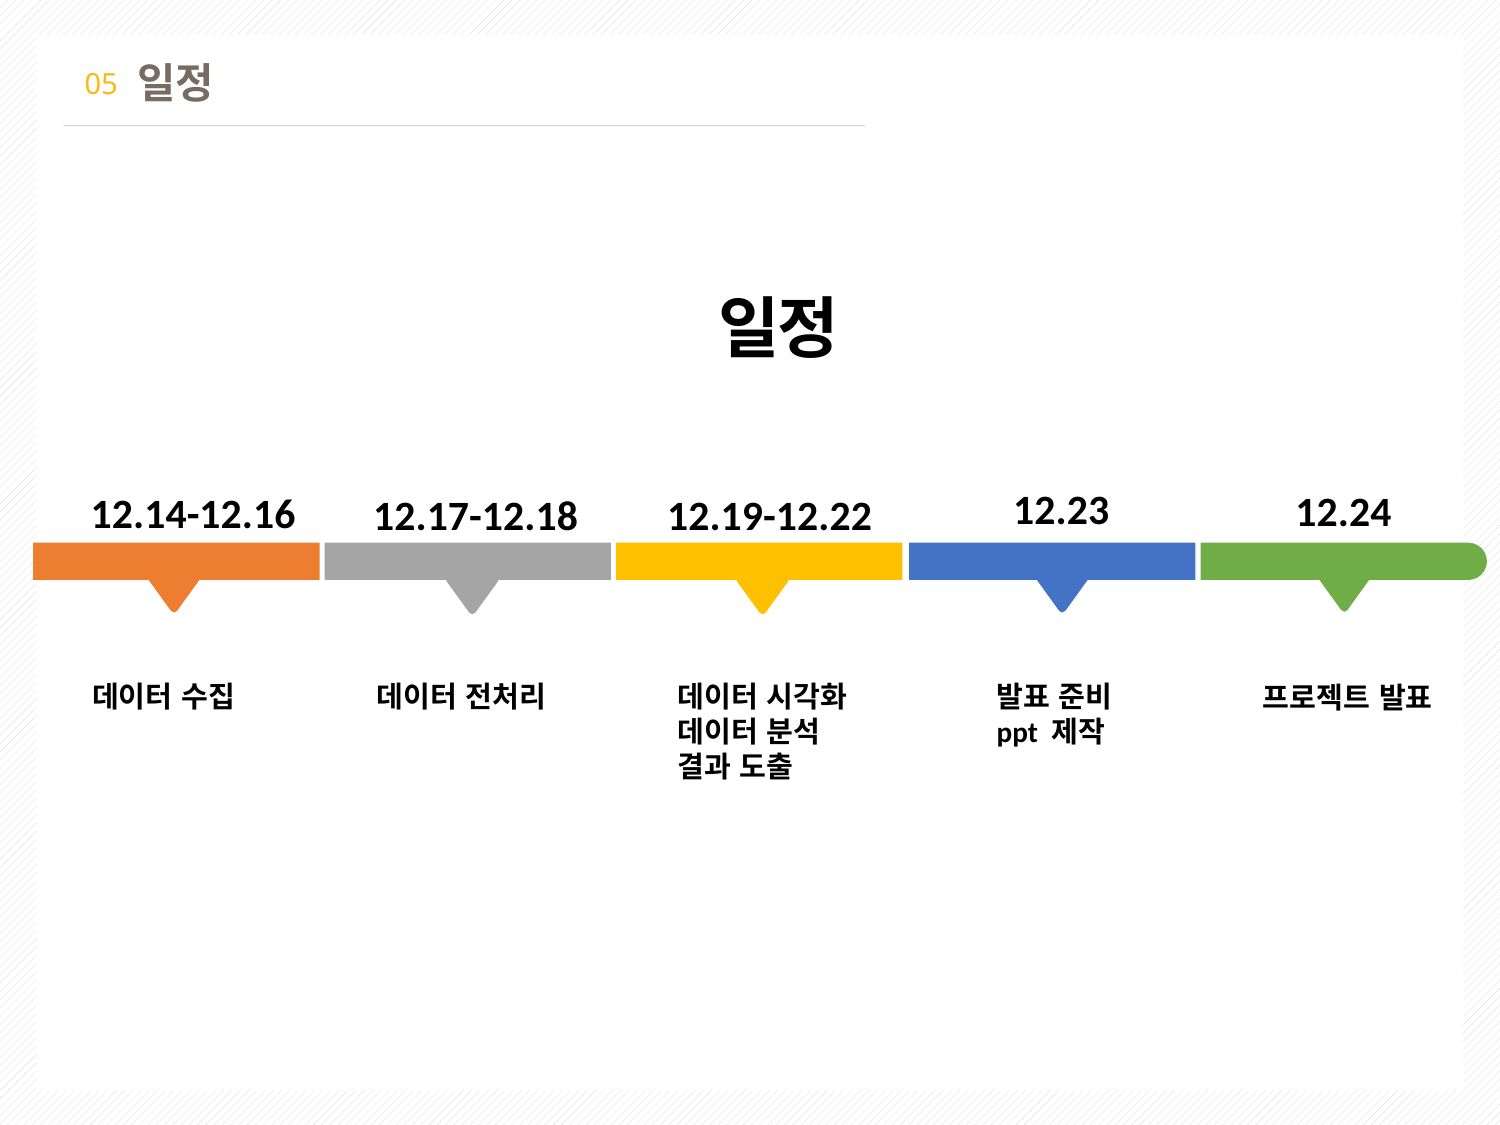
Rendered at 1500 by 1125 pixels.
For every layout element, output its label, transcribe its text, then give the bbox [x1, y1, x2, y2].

text_box 일정 [466, 278, 1092, 374]
text_box 데이터 전처리 [361, 671, 583, 721]
text_box 데이터 시각화 데이터 분석 결과 도출 [662, 671, 879, 791]
list 05 [72, 63, 131, 107]
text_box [616, 542, 903, 615]
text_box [909, 542, 1196, 613]
text_box 12.23 [998, 475, 1125, 541]
text_box 12.17-12.18 [358, 480, 594, 542]
text_box 프로젝트 발표 [1248, 672, 1471, 723]
text_box 12.14-12.16 [75, 478, 311, 542]
list 일정 [132, 62, 219, 108]
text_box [33, 542, 320, 613]
text_box 발표 준비 ppt 제작 [981, 671, 1145, 756]
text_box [324, 542, 612, 615]
text_box 데이터 수집 [77, 671, 276, 721]
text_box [1200, 542, 1487, 612]
text_box 12.19-12.22 [652, 480, 888, 542]
text_box 12.24 [1280, 477, 1407, 542]
